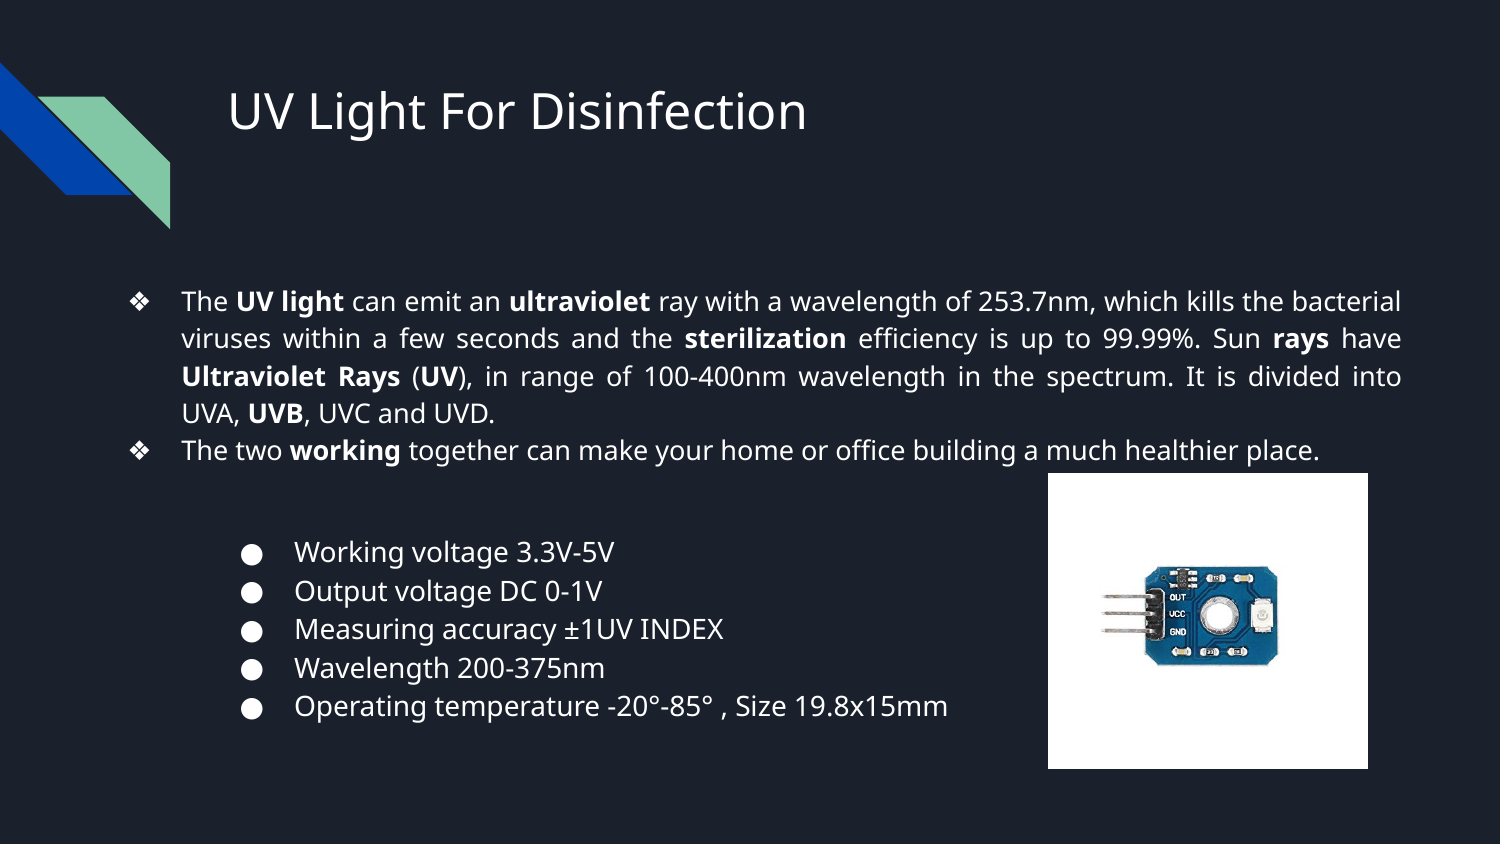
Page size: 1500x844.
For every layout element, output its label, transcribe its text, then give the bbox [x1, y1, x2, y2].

title UV Light For Disinfection [212, 64, 1368, 176]
list The UV light can emit an ultraviolet ray with a wavelength of 253.7nm, which kills the bacterial viruses within a few seconds and the sterilization efficiency is up to 99.99%. Sun rays have Ultraviolet Rays (UV), in range of 100-400nm wavelength in the spectrum. It is divided into UVA, UVB, UVC and UVD. The two working together can make your home or office building a much healthier place. Working voltage 3.3V-5V Output voltage DC 0-1V Measuring accuracy ±1UV INDEX Wavelength 200-375nm Operating temperature -20°-85° , Size 19.8x15mm [85, 264, 1417, 798]
picture [1048, 473, 1368, 769]
